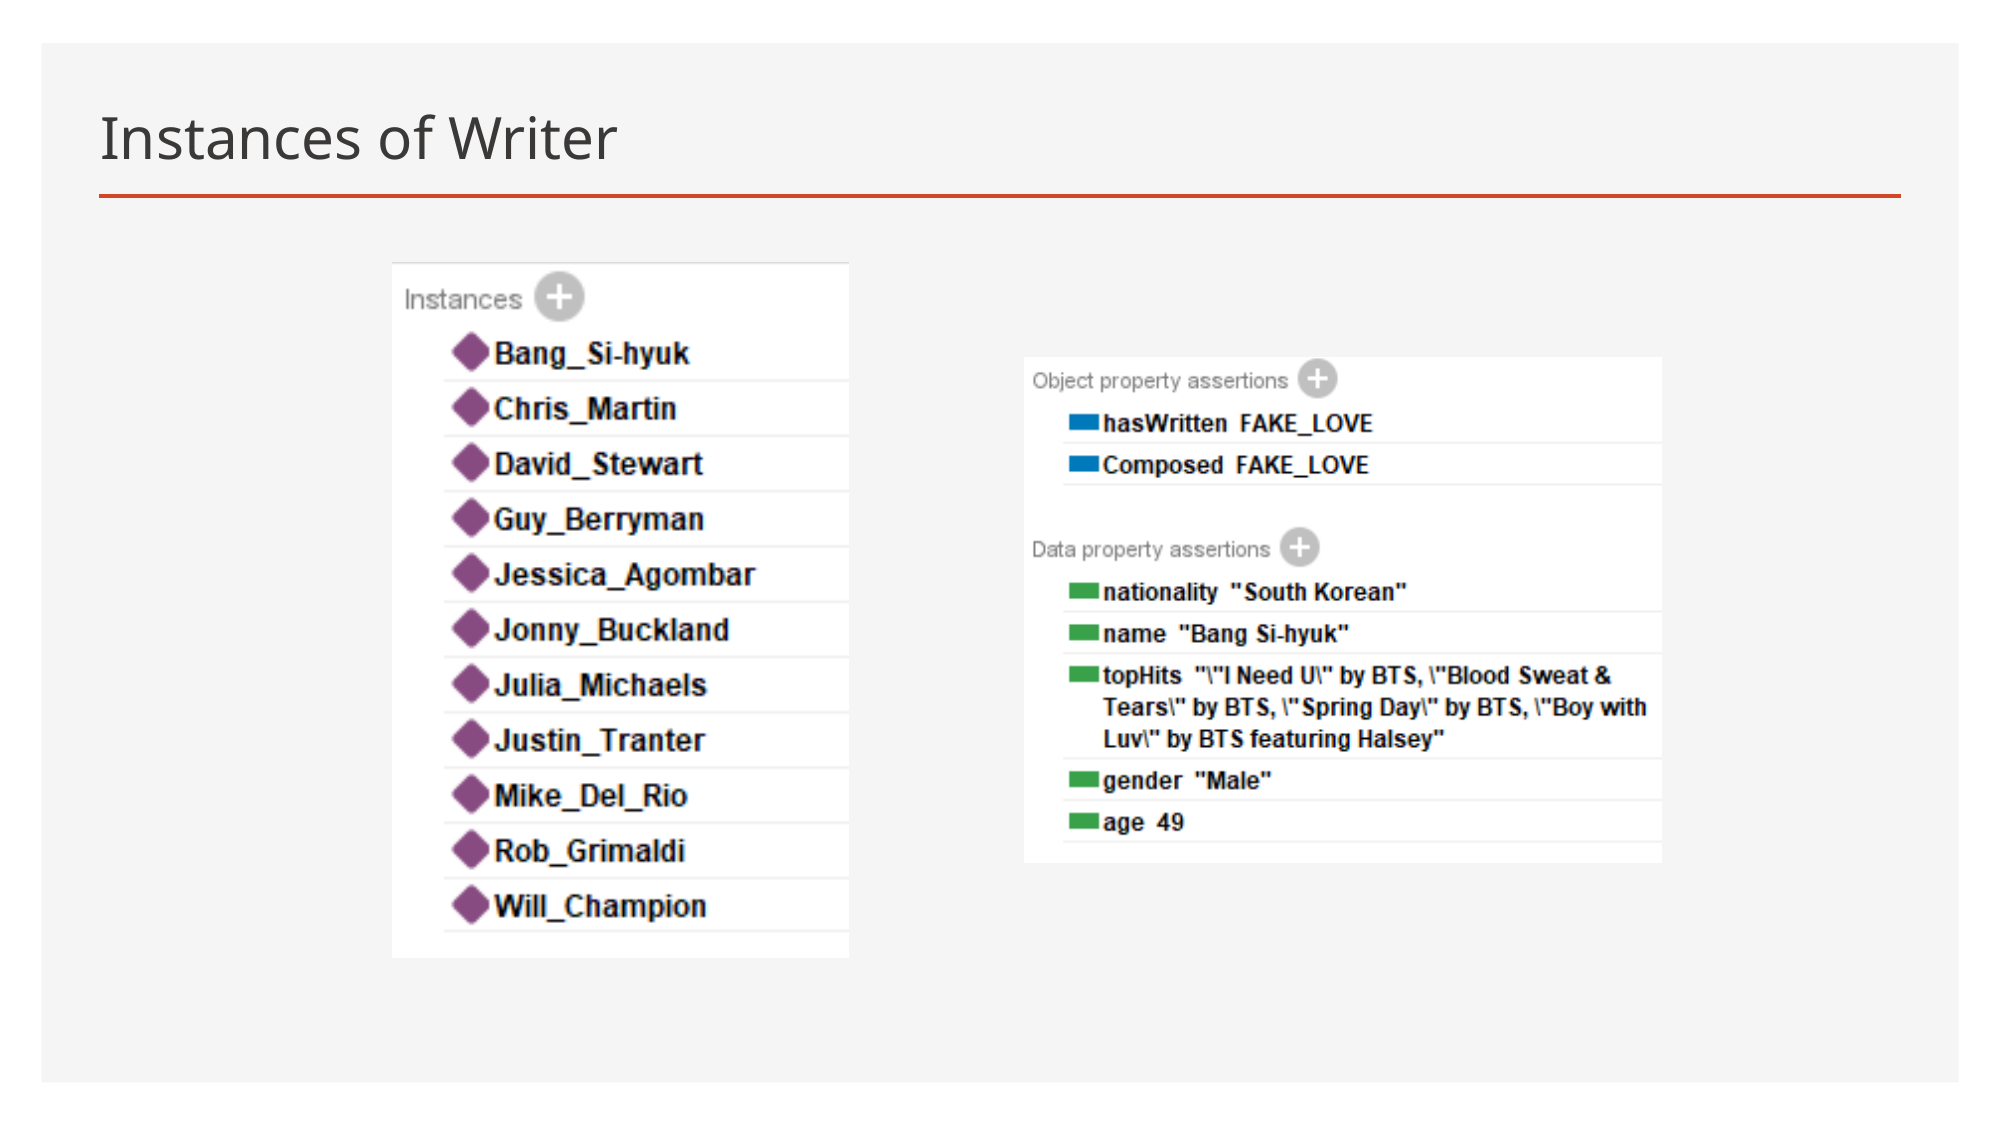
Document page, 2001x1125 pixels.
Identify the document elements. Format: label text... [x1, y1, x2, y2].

picture [1024, 357, 1662, 863]
title Instances of Writer [85, 73, 1214, 179]
picture [392, 262, 850, 958]
